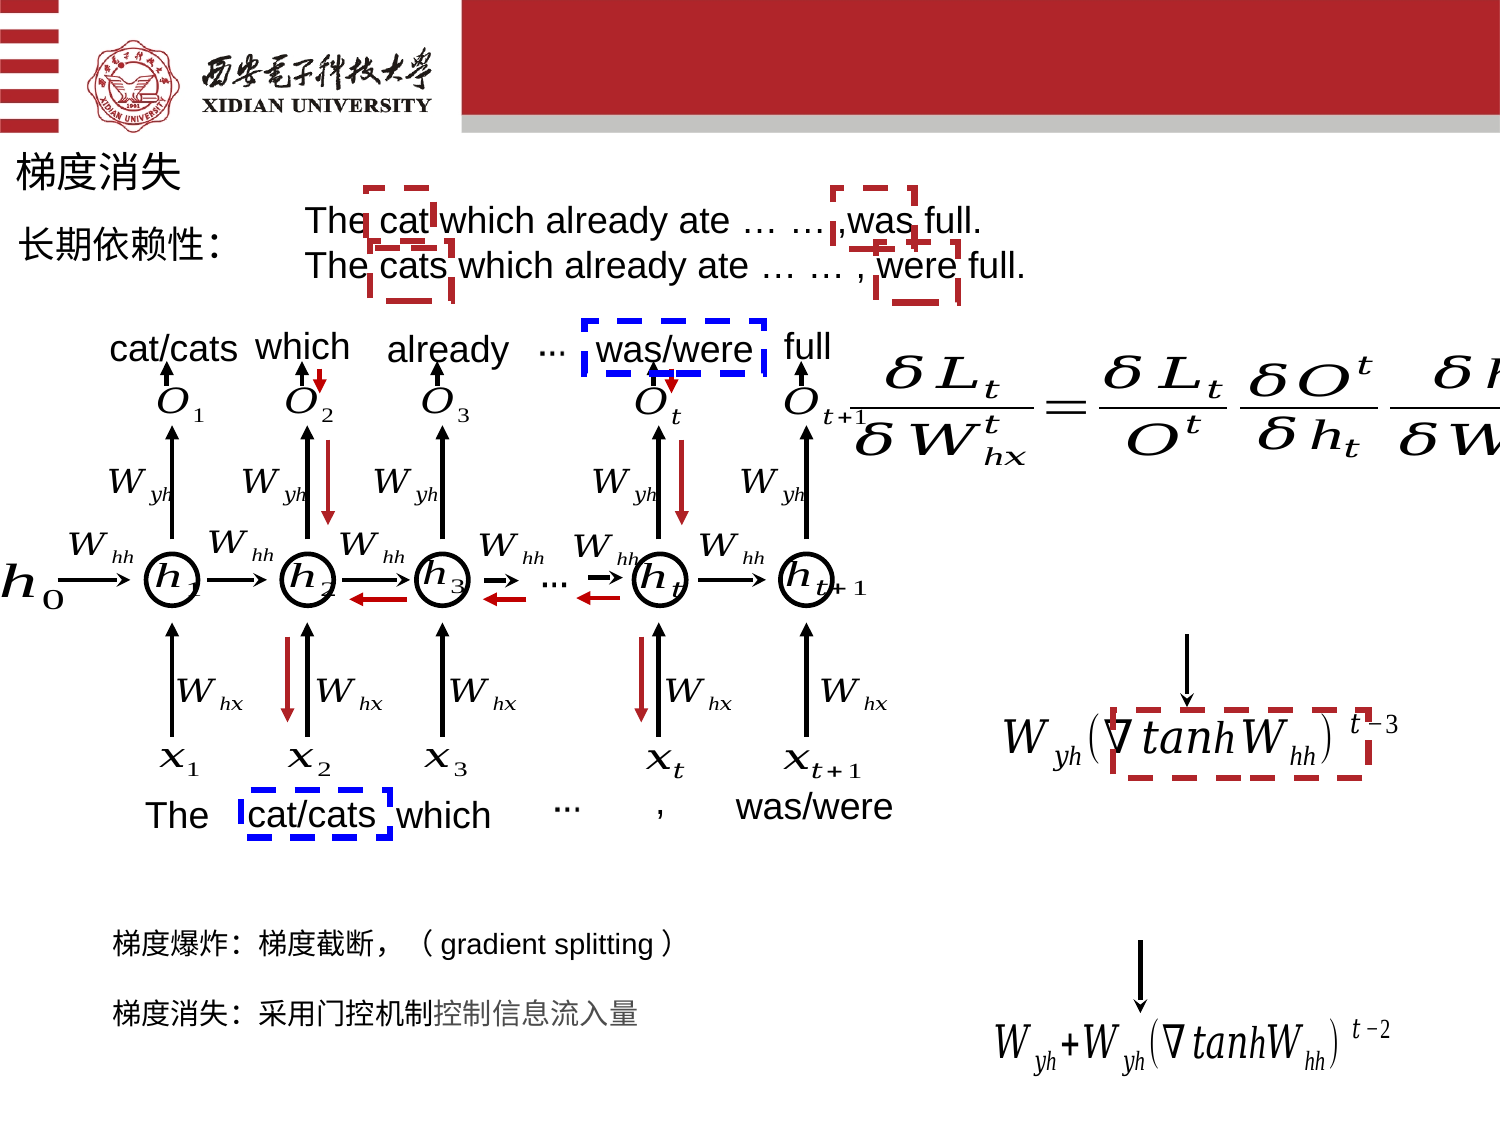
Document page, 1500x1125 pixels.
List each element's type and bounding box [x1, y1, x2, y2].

text_box [57, 308, 915, 839]
picture [0, 0, 1500, 1125]
text_box [285, 187, 1057, 303]
